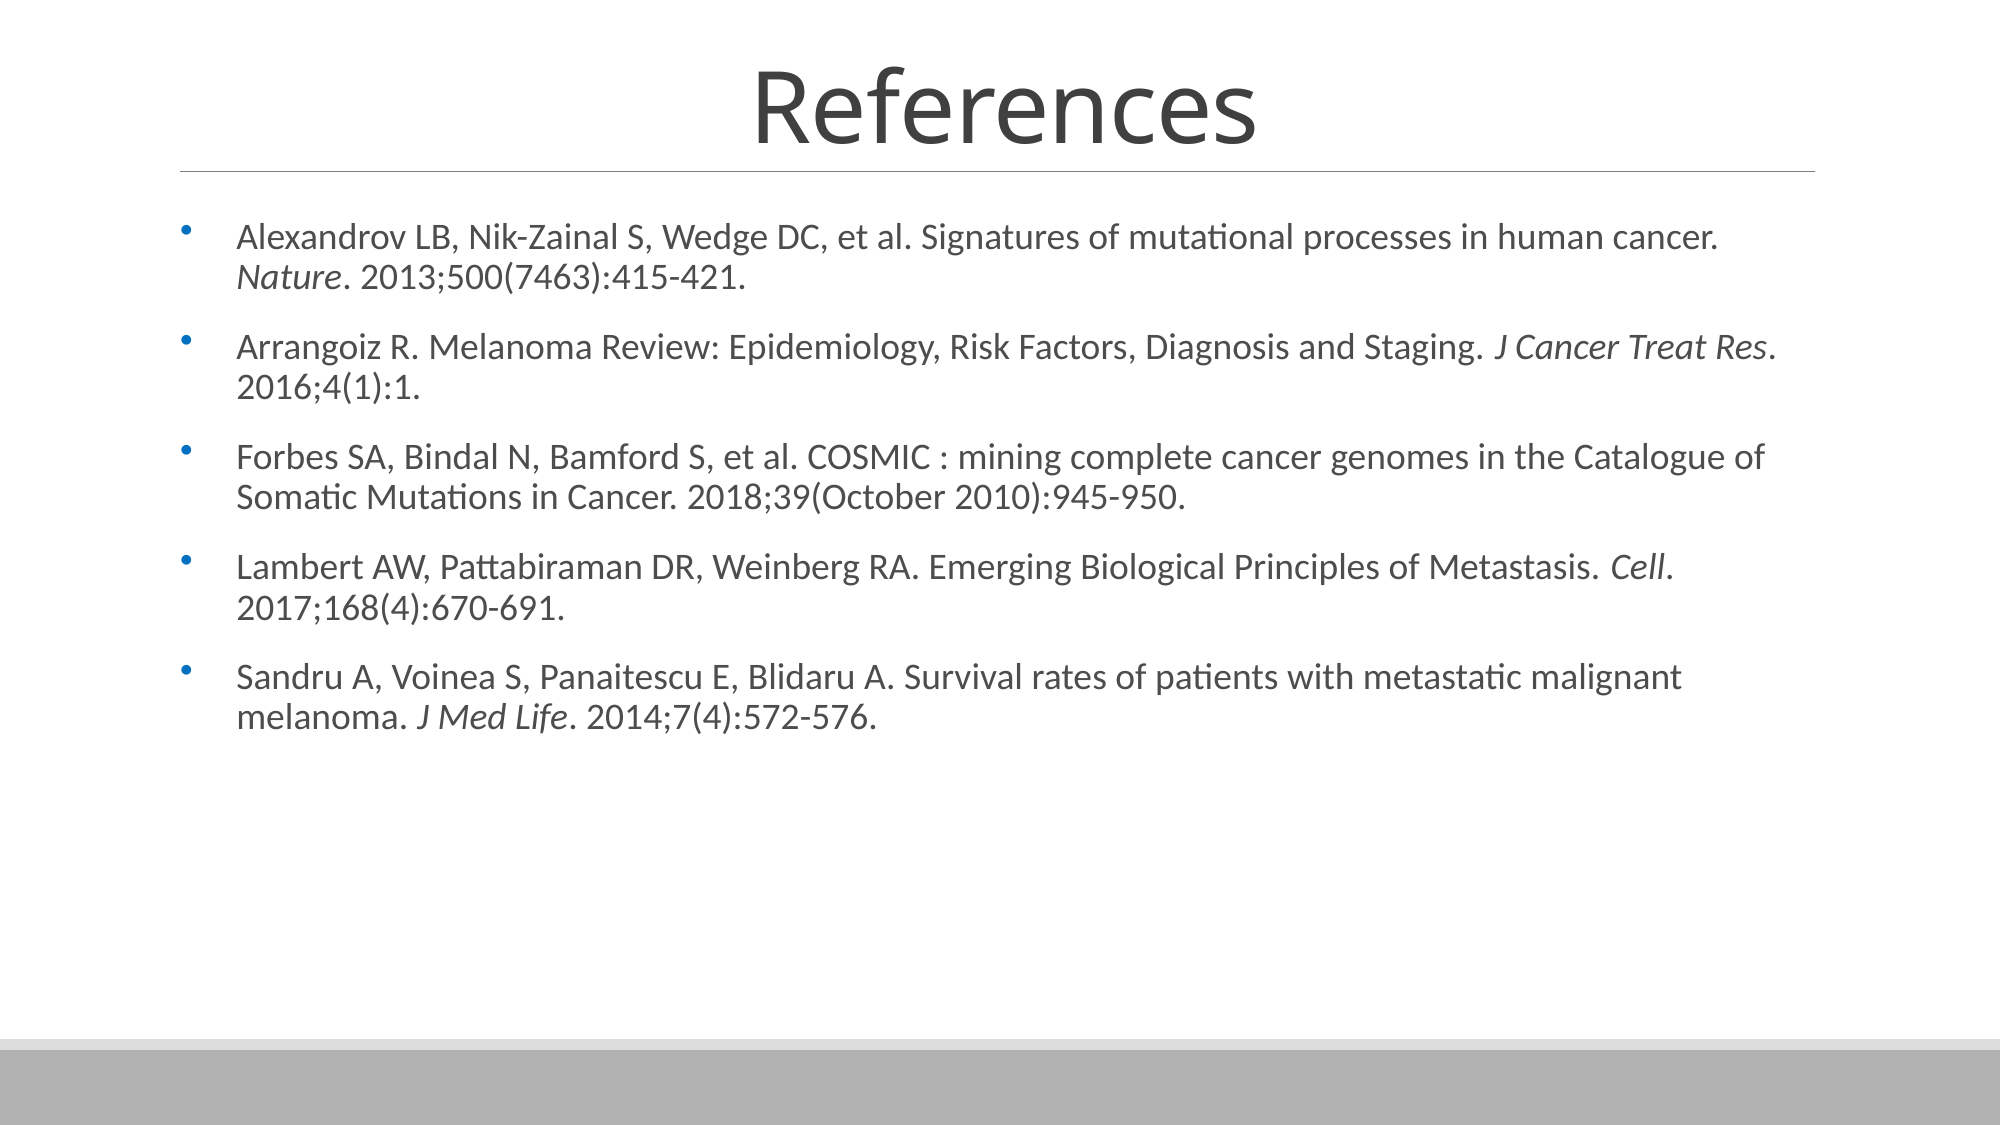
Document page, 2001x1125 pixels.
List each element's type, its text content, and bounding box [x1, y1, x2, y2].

list Alexandrov LB, Nik-Zainal S, Wedge DC, et al. Signatures of mutational processes in human cancer. Nature. 2013;500(7463):415-421. Arrangoiz R. Melanoma Review: Epidemiology, Risk Factors, Diagnosis and Staging. J Cancer Treat Res. 2016;4(1):1. Forbes SA, Bindal N, Bamford S, et al. COSMIC : mining complete cancer genomes in the Catalogue of Somatic Mutations in Cancer. 2018;39(October 2010):945-950. Lambert AW, Pattabiraman DR, Weinberg RA. Emerging Biological Principles of Metastasis. Cell. 2017;168(4):670-691. Sandru A, Voinea S, Panaitescu E, Blidaru A. Survival rates of patients with metastatic malignant melanoma. J Med Life. 2014;7(4):572-576. [180, 209, 1830, 1026]
title References [180, 47, 1830, 172]
